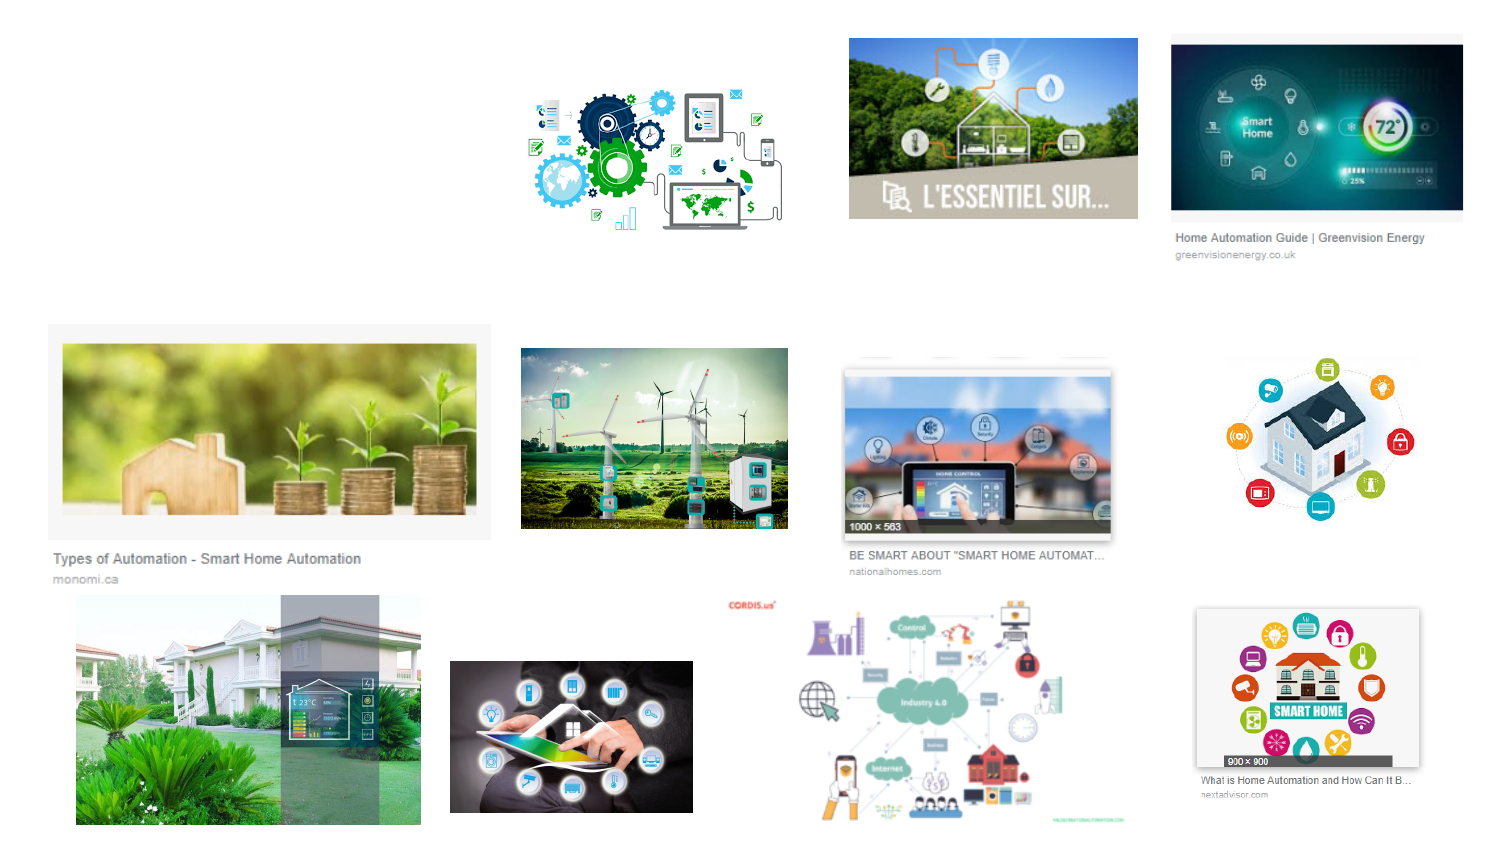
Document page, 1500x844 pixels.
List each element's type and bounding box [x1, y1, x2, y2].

picture [450, 660, 694, 813]
picture [1168, 24, 1474, 268]
picture [1191, 594, 1435, 798]
picture [1222, 348, 1420, 530]
picture [722, 594, 1130, 825]
picture [75, 594, 421, 825]
picture [841, 356, 1120, 575]
picture [521, 348, 788, 530]
picture [849, 38, 1138, 219]
picture [47, 324, 503, 589]
picture [515, 75, 794, 245]
